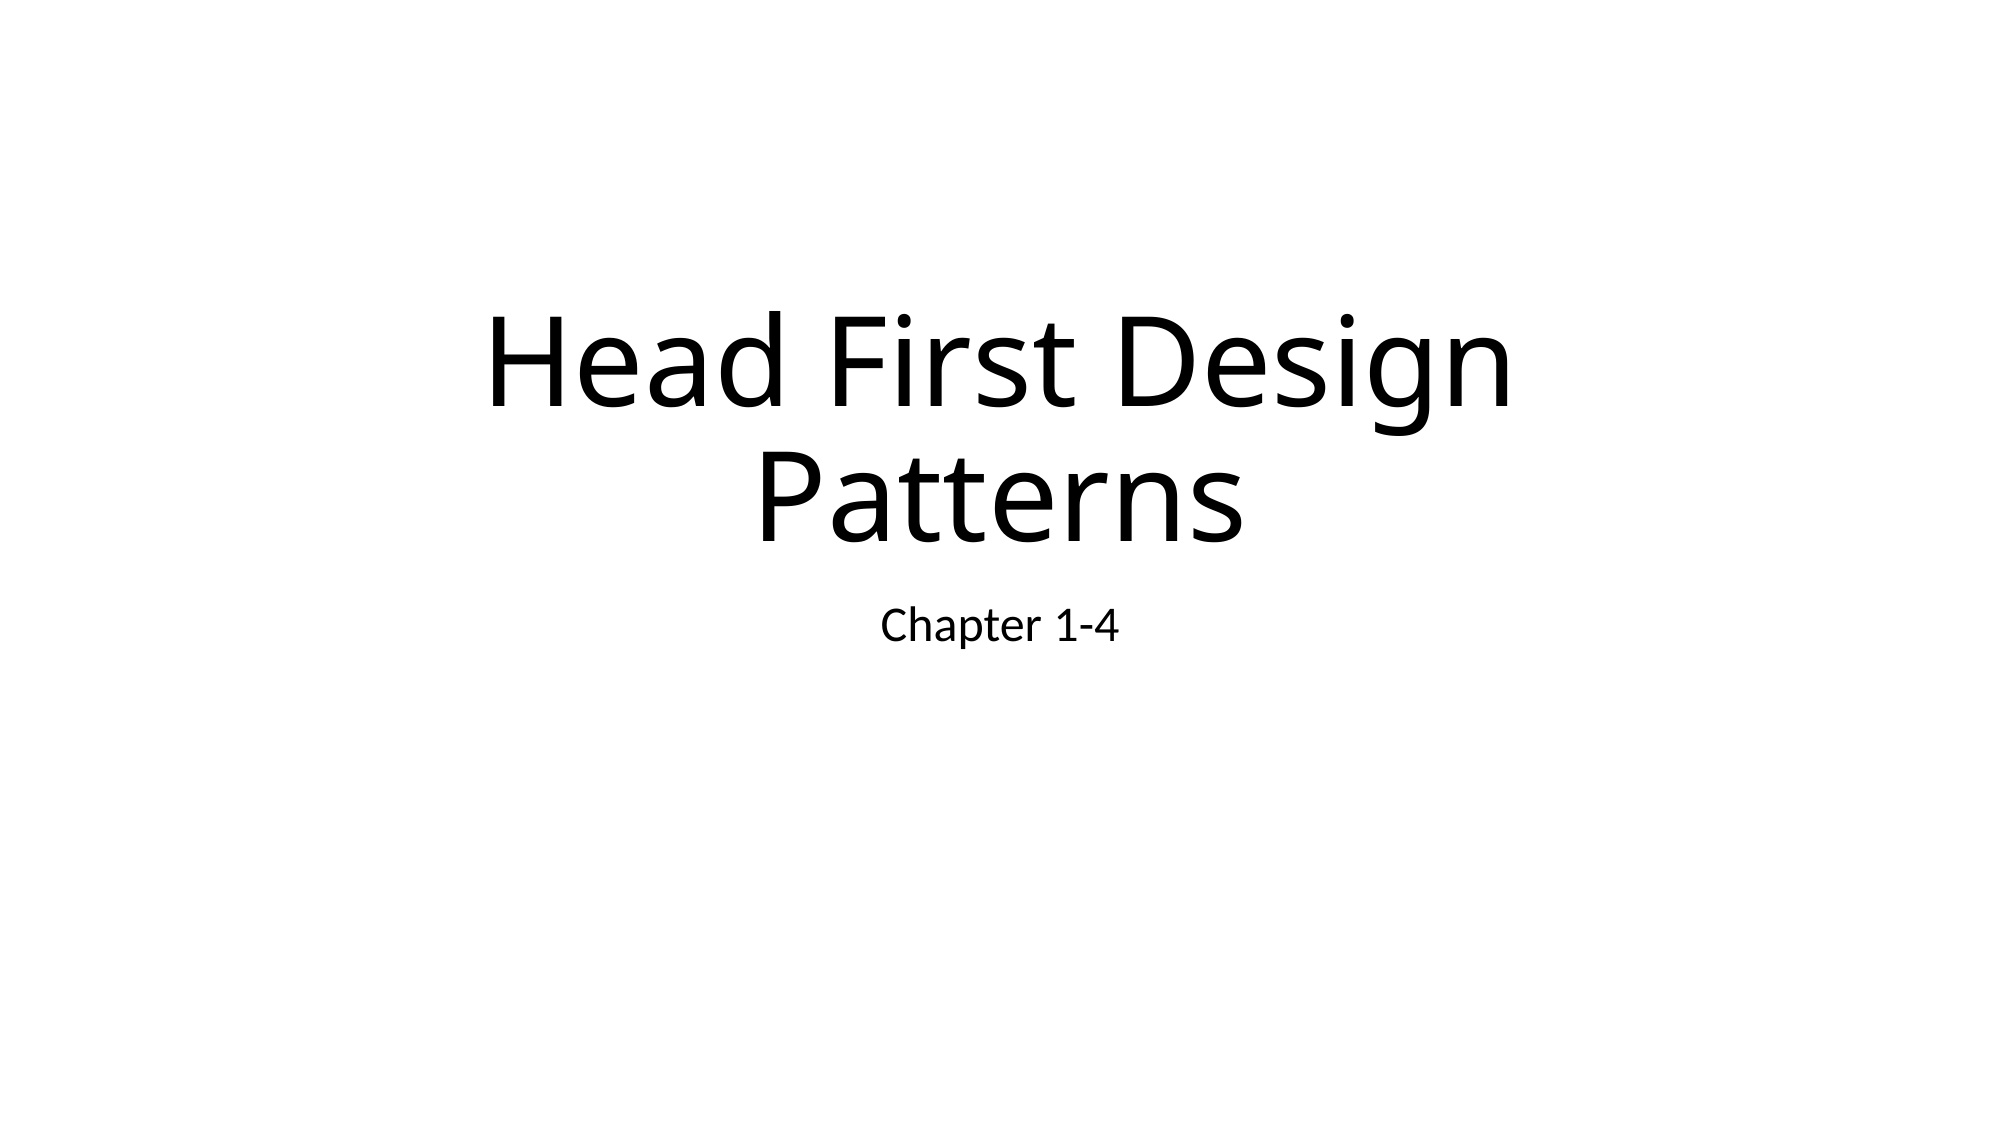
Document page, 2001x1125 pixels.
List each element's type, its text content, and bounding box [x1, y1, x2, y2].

subtitle Chapter 1-4 [249, 590, 1750, 863]
title Head First Design Patterns [249, 184, 1750, 576]
